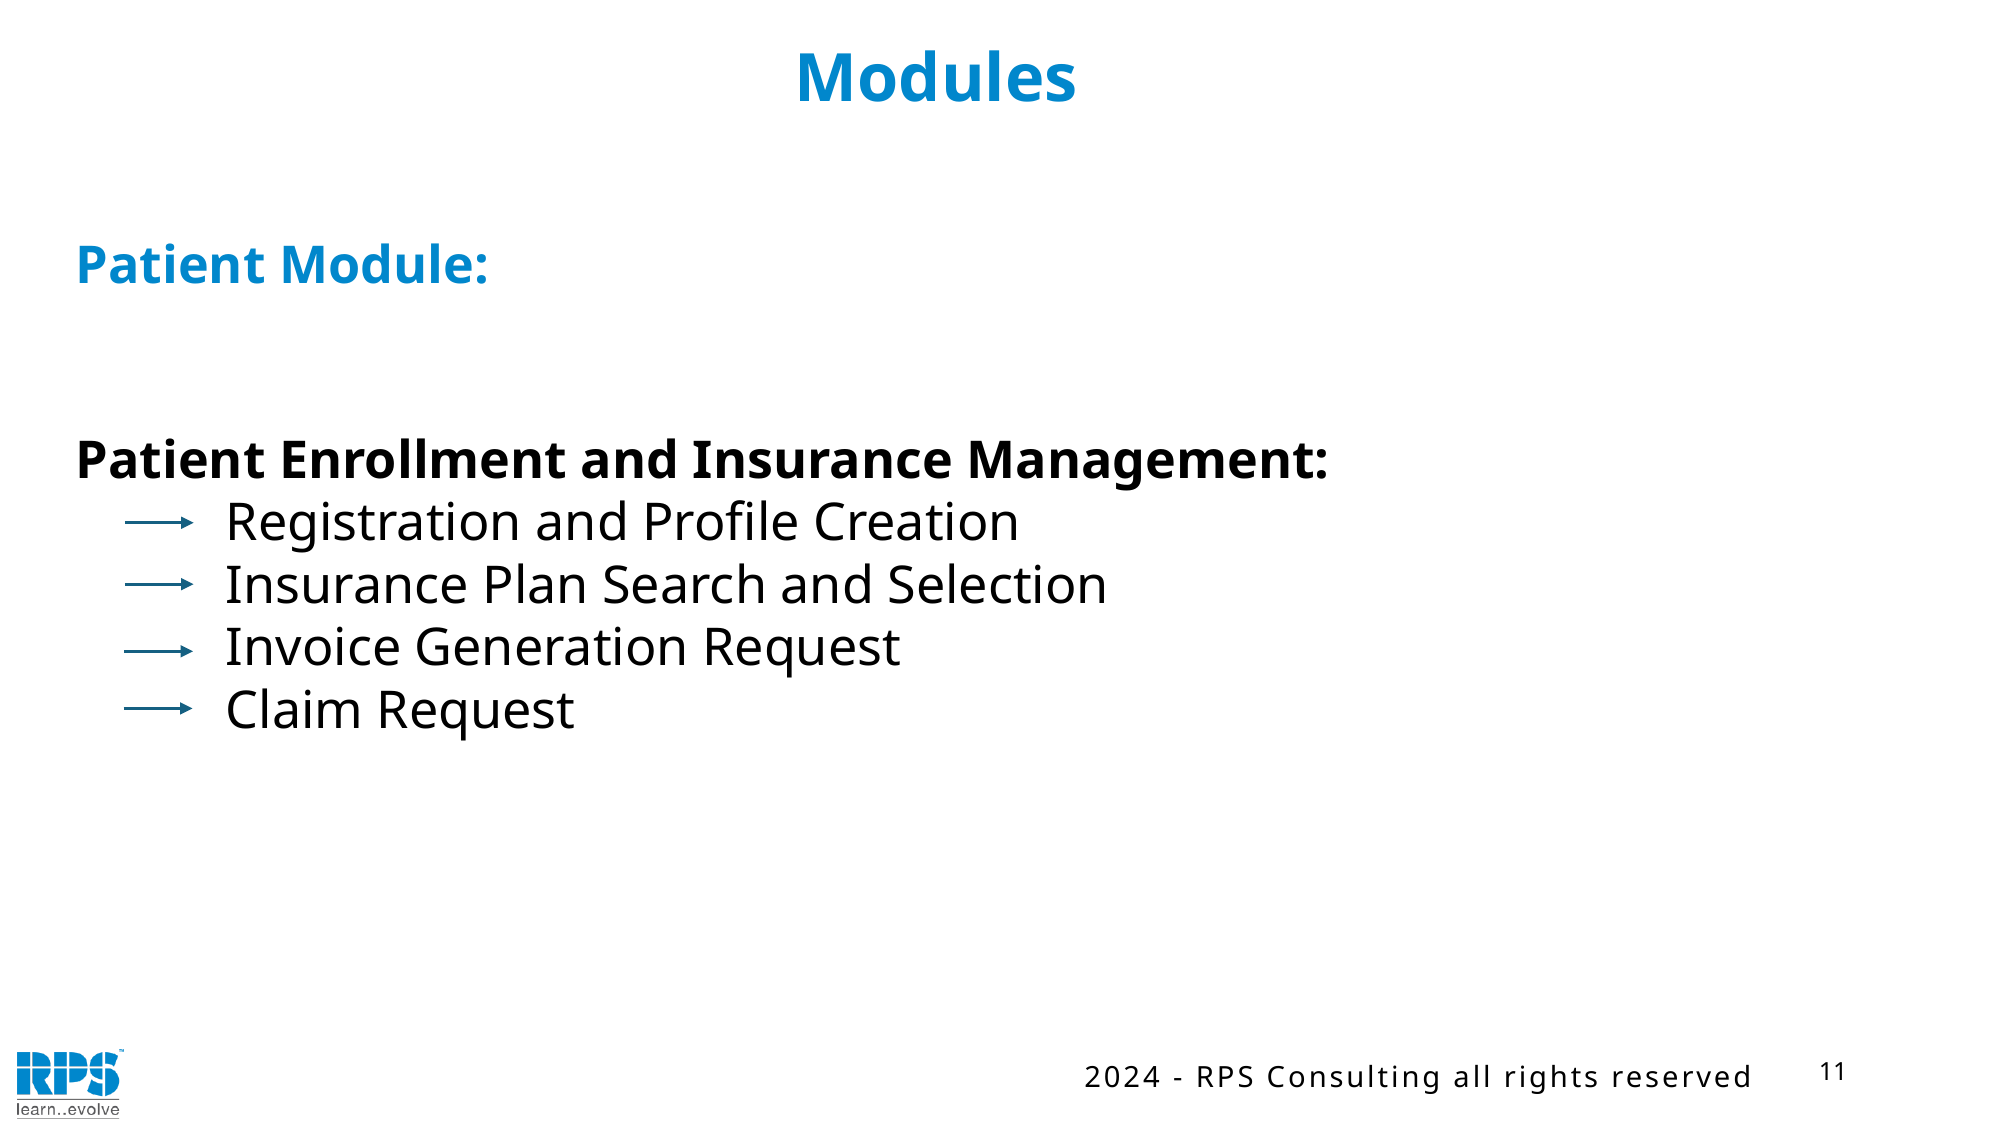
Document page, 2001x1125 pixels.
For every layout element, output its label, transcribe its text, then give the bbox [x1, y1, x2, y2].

text_box Patient Enrollment and Insurance Management: Registration and Profile Creation Insurance Plan Search and Selection Invoice Generation Request Claim Request [61, 418, 1939, 746]
slide_number 11 [1412, 1042, 1863, 1103]
text_box 2024 - RPS Consulting all rights reserved [725, 1052, 1412, 1094]
text_box Modules [44, 34, 1703, 115]
text_box Patient Module: [61, 224, 1267, 302]
picture [17, 1048, 125, 1120]
